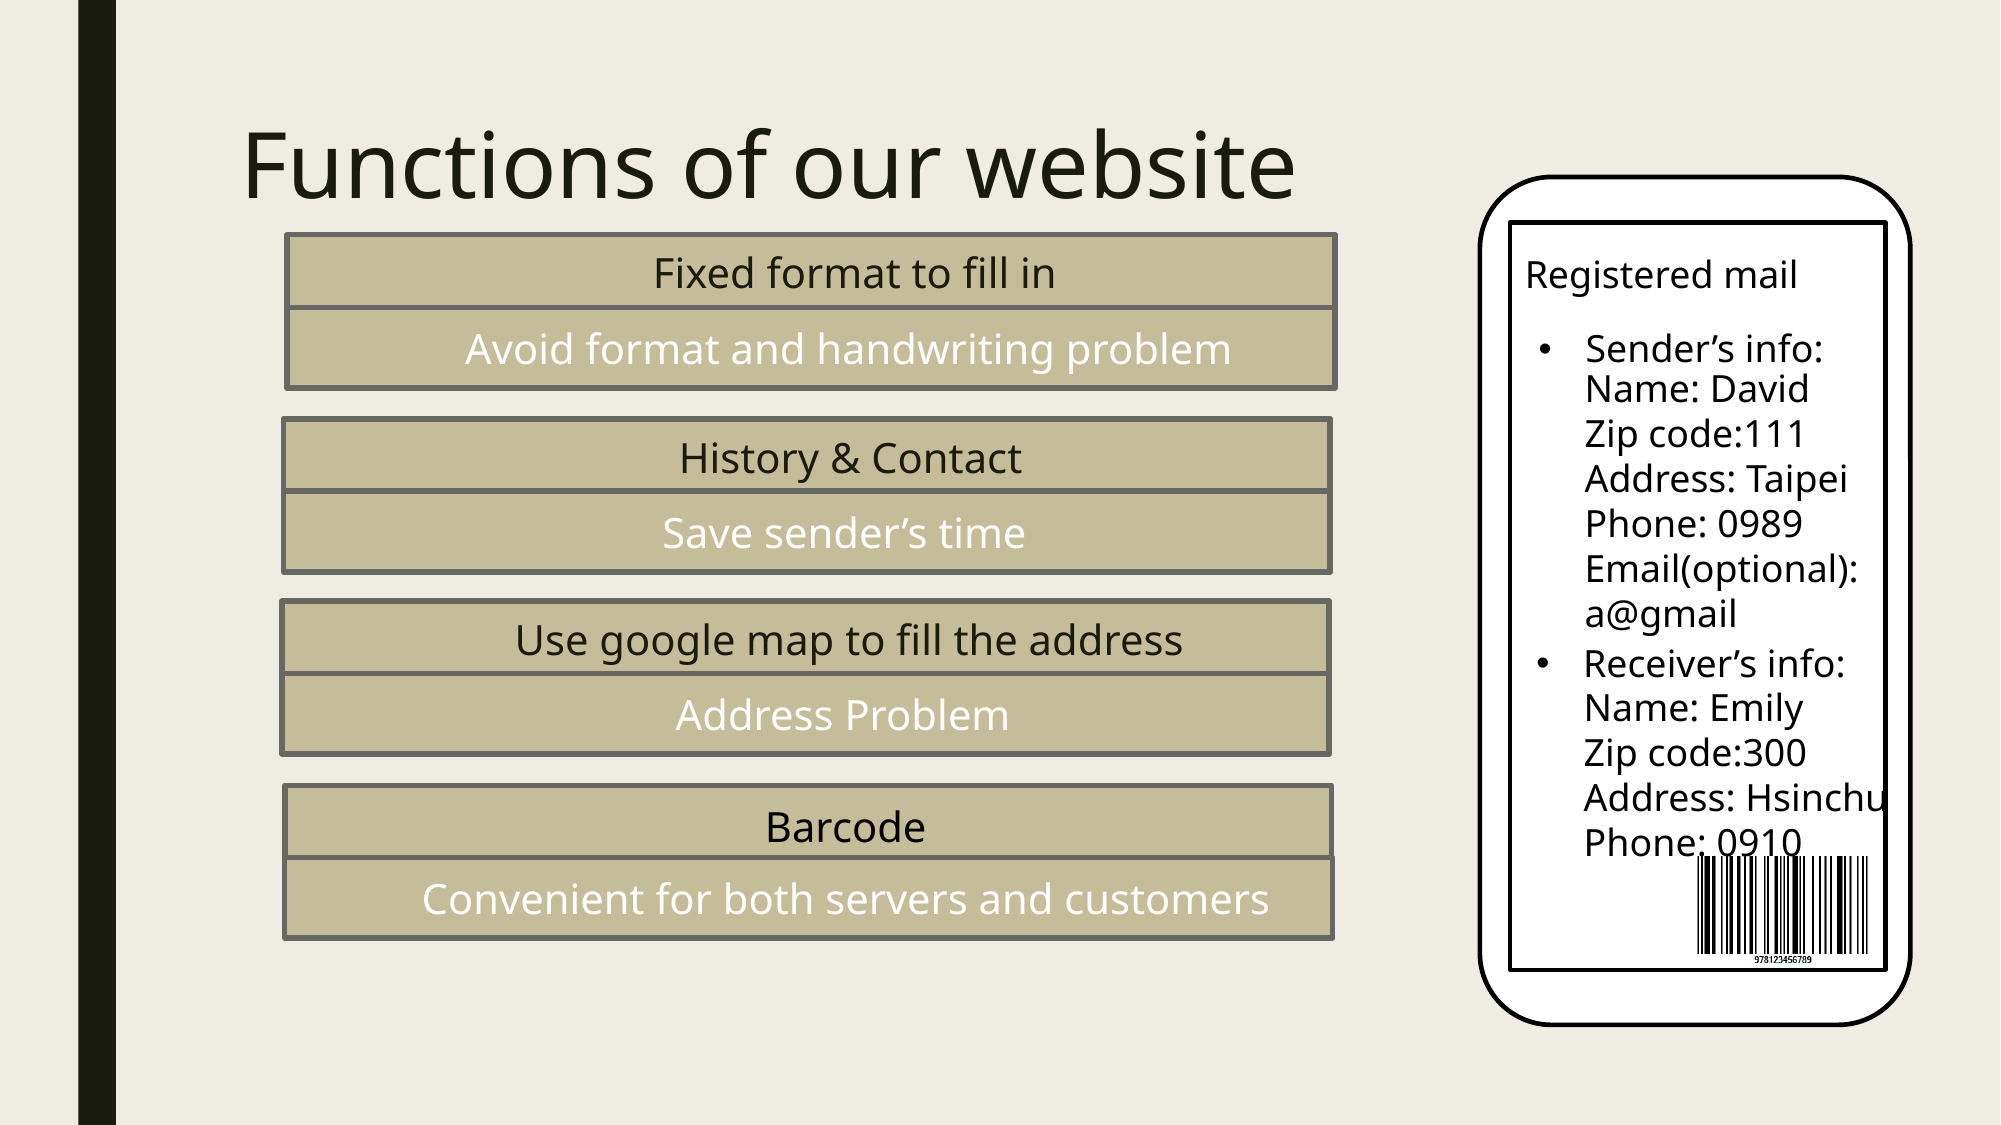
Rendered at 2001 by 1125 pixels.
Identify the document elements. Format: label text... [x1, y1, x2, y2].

text_box Barcode [282, 783, 1334, 855]
title Functions of our website [225, 112, 1800, 357]
text_box Save sender’s time [281, 488, 1333, 575]
text_box Fixed format to fill in [284, 232, 1338, 305]
text_box History & Contact [281, 416, 1333, 488]
text_box Address Problem [279, 671, 1332, 757]
text_box Avoid format and handwriting problem [284, 305, 1338, 391]
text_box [1479, 176, 1939, 1025]
text_box Use google map to fill the address [279, 598, 1332, 671]
text_box Convenient for both servers and customers [282, 855, 1335, 941]
